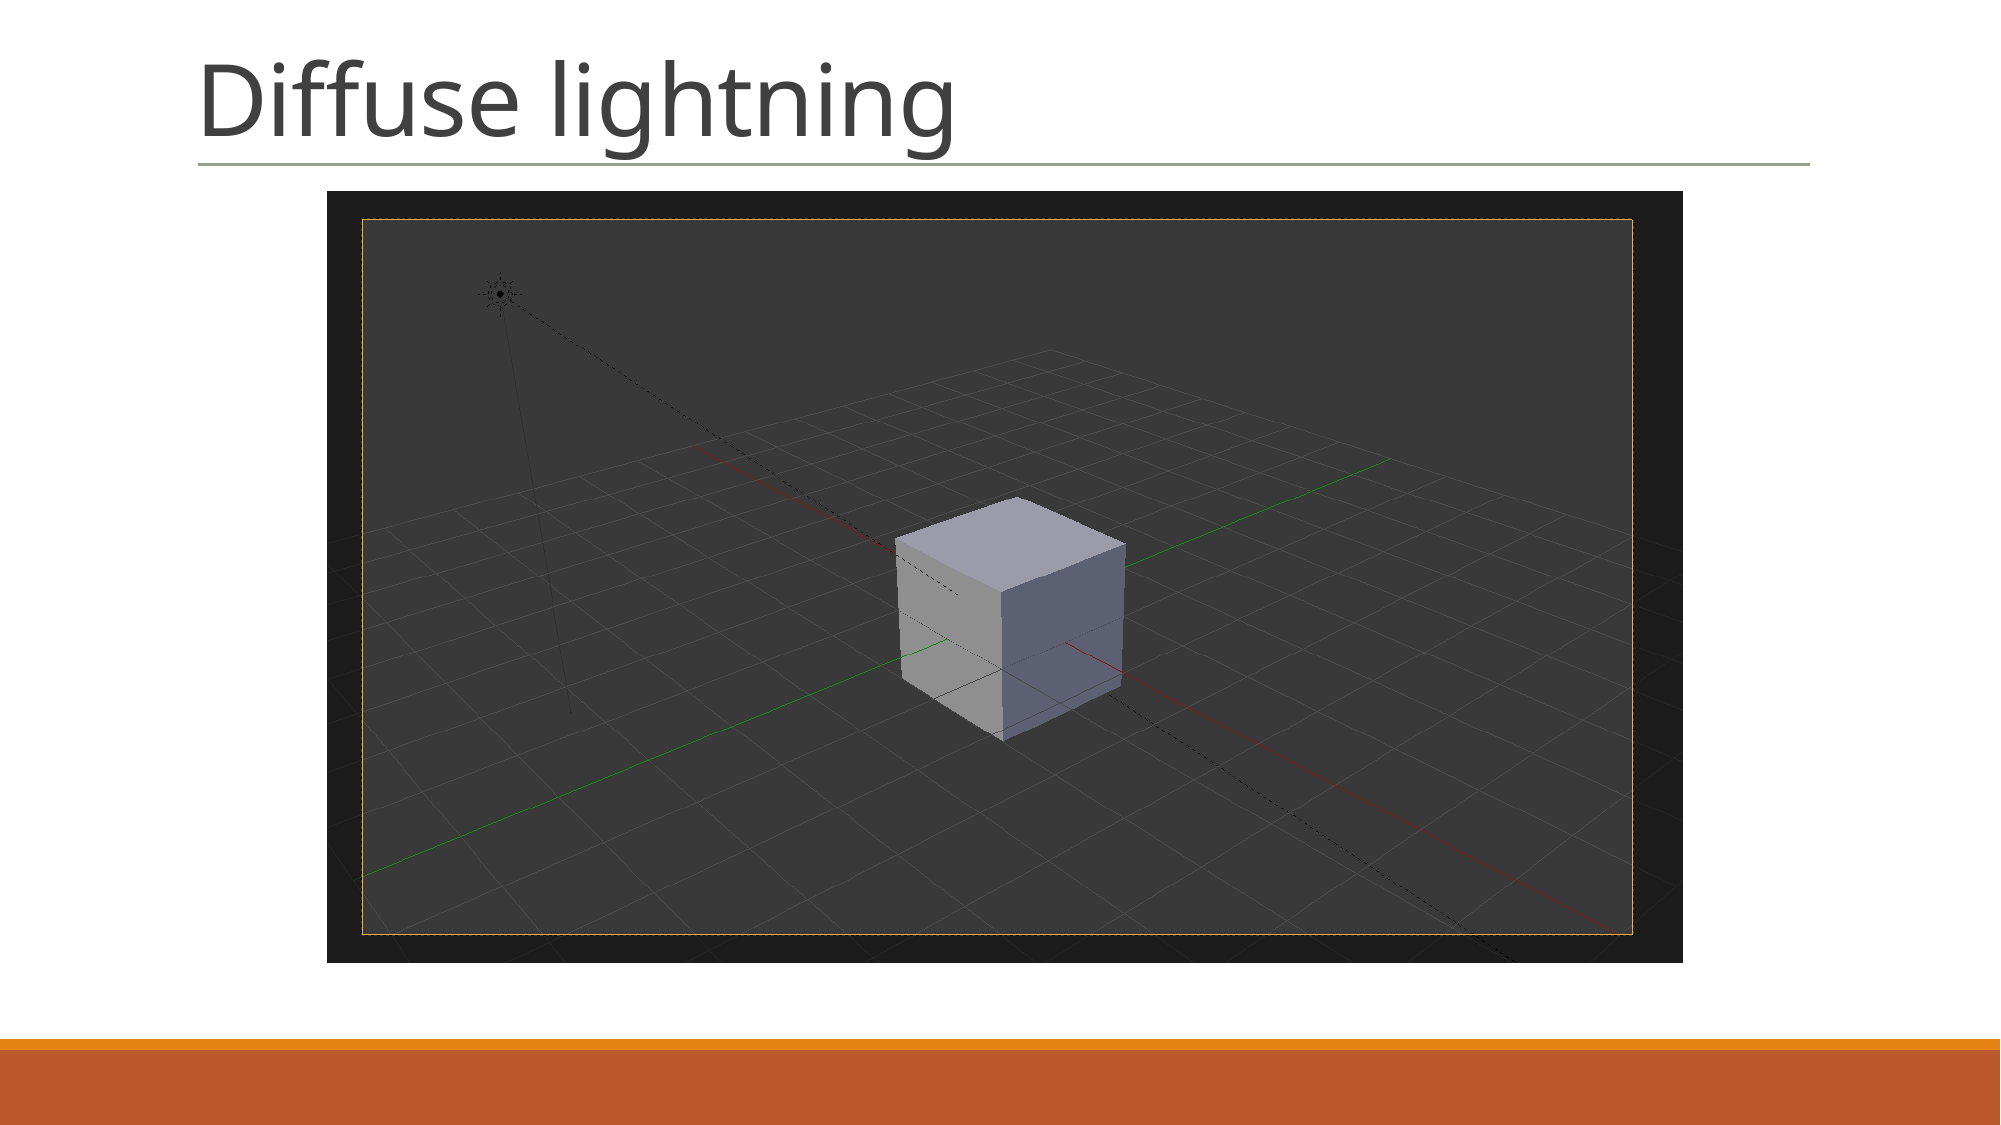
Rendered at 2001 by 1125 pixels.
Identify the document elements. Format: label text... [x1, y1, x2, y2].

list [327, 191, 1683, 964]
title Diffuse lightning [180, 47, 1830, 165]
